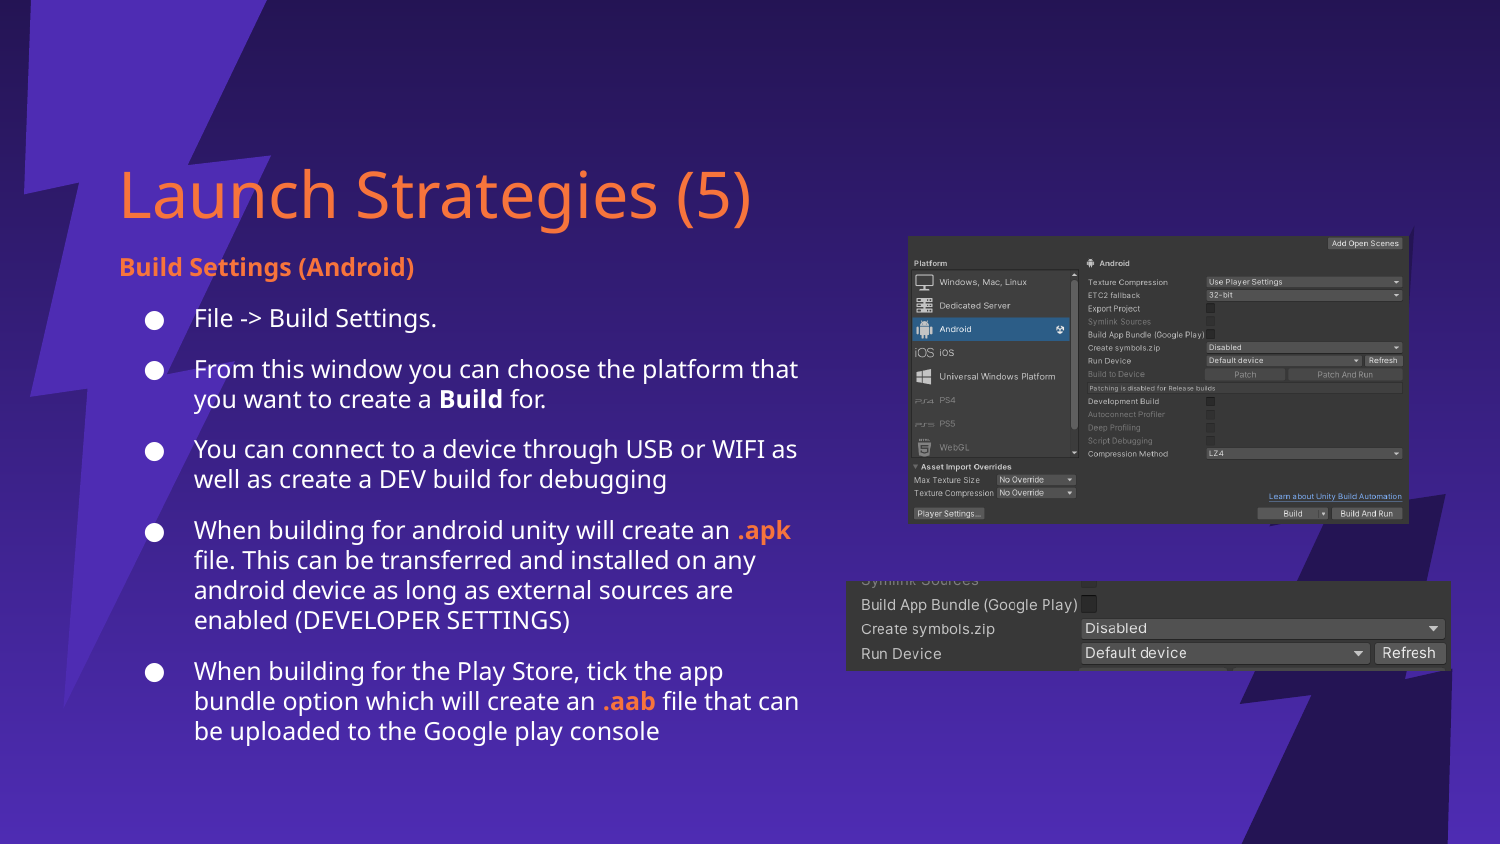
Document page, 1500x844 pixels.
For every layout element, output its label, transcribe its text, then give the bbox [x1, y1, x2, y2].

title Build Settings (Android) File -> Build Settings. From this window you can choose the platform that you want to create a Build for. You can connect to a device through USB or WIFI as well as create a DEV build for debugging When building for android unity will create an .apk file. This can be transferred and installed on any android device as long as external sources are enabled (DEVELOPER SETTINGS) When building for the Play Store, tick the app bundle option which will create an .aab file that can be uploaded to the Google play console [103, 236, 824, 790]
title Launch Strategies (5) [103, 132, 1173, 253]
picture [845, 581, 1452, 672]
picture [908, 236, 1410, 525]
